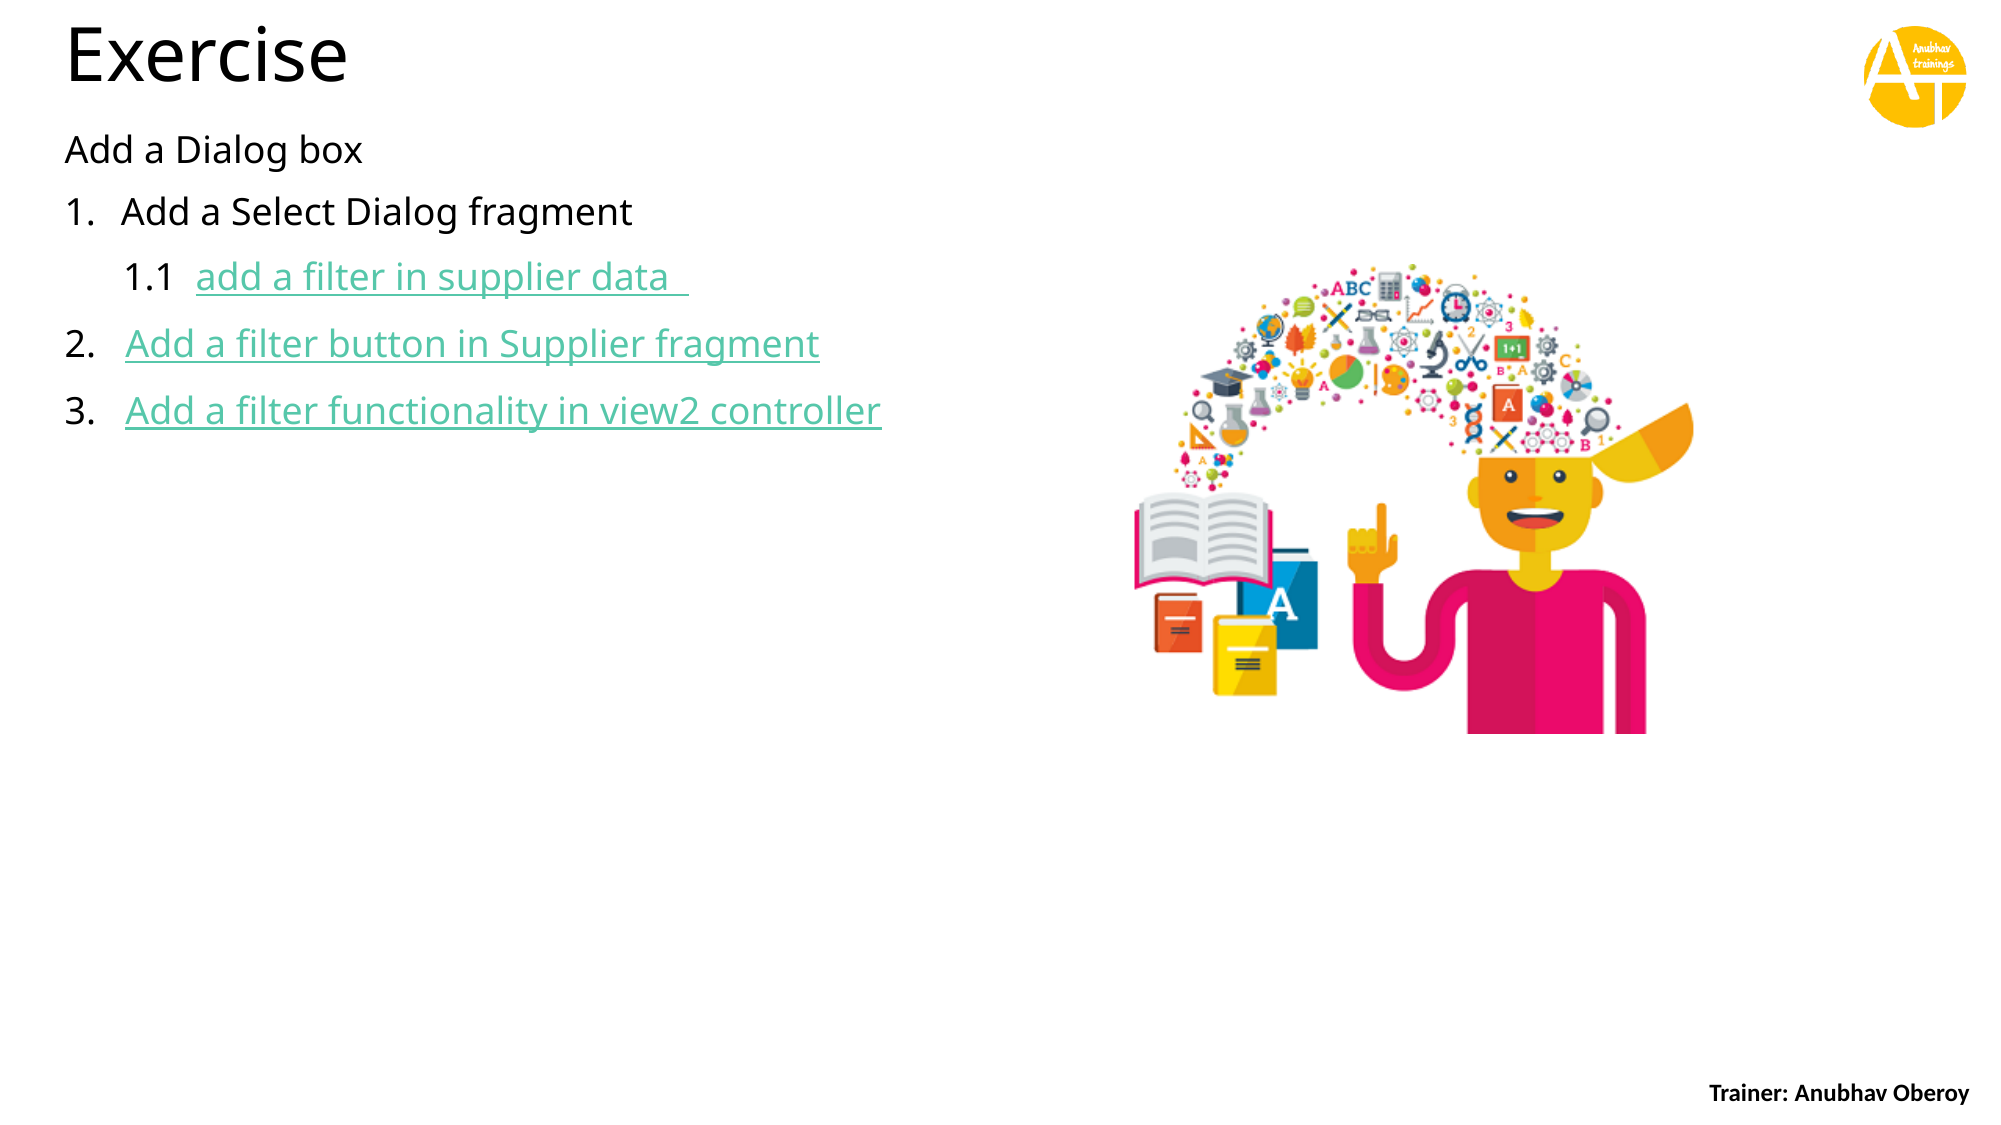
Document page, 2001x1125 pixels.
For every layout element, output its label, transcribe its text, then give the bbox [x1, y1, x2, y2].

title Exercise [49, 0, 1775, 123]
picture [1853, 19, 1972, 136]
picture [1055, 264, 1775, 734]
text_box Trainer: Anubhav Oberoy [1657, 1074, 2000, 1109]
list Add a Dialog box Add a Select Dialog fragment 1.1 add a filter in supplier data 2. Add a filter button in Supplier fragment 3. Add a filter functionality in view2 controller [49, 123, 1775, 465]
